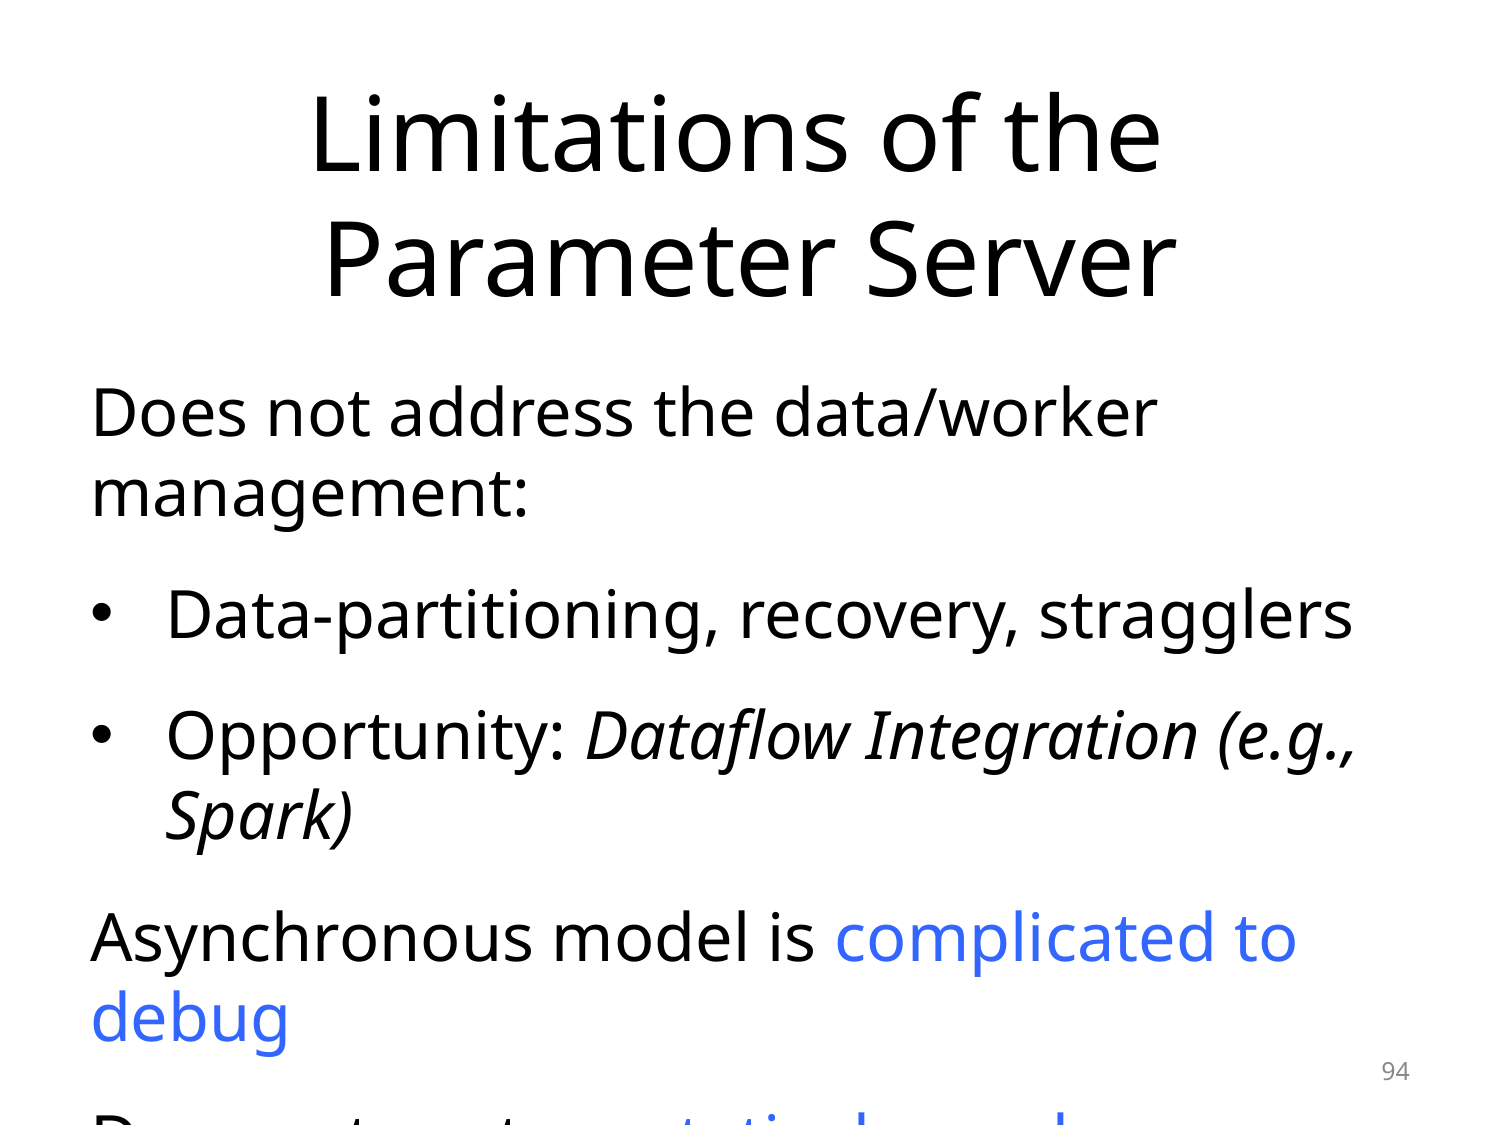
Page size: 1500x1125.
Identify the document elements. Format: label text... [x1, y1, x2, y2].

title Limitations of the Parameter Server [0, 97, 1500, 286]
slide_number 94 [1074, 1042, 1425, 1103]
list Does not address the data/worker management: Data-partitioning, recovery, stragglers Opportunity: Dataflow Integration (e.g., Spark) Asynchronous model is complicated to debug Does not capture static dependency structure between data and parameters [74, 362, 1426, 1013]
